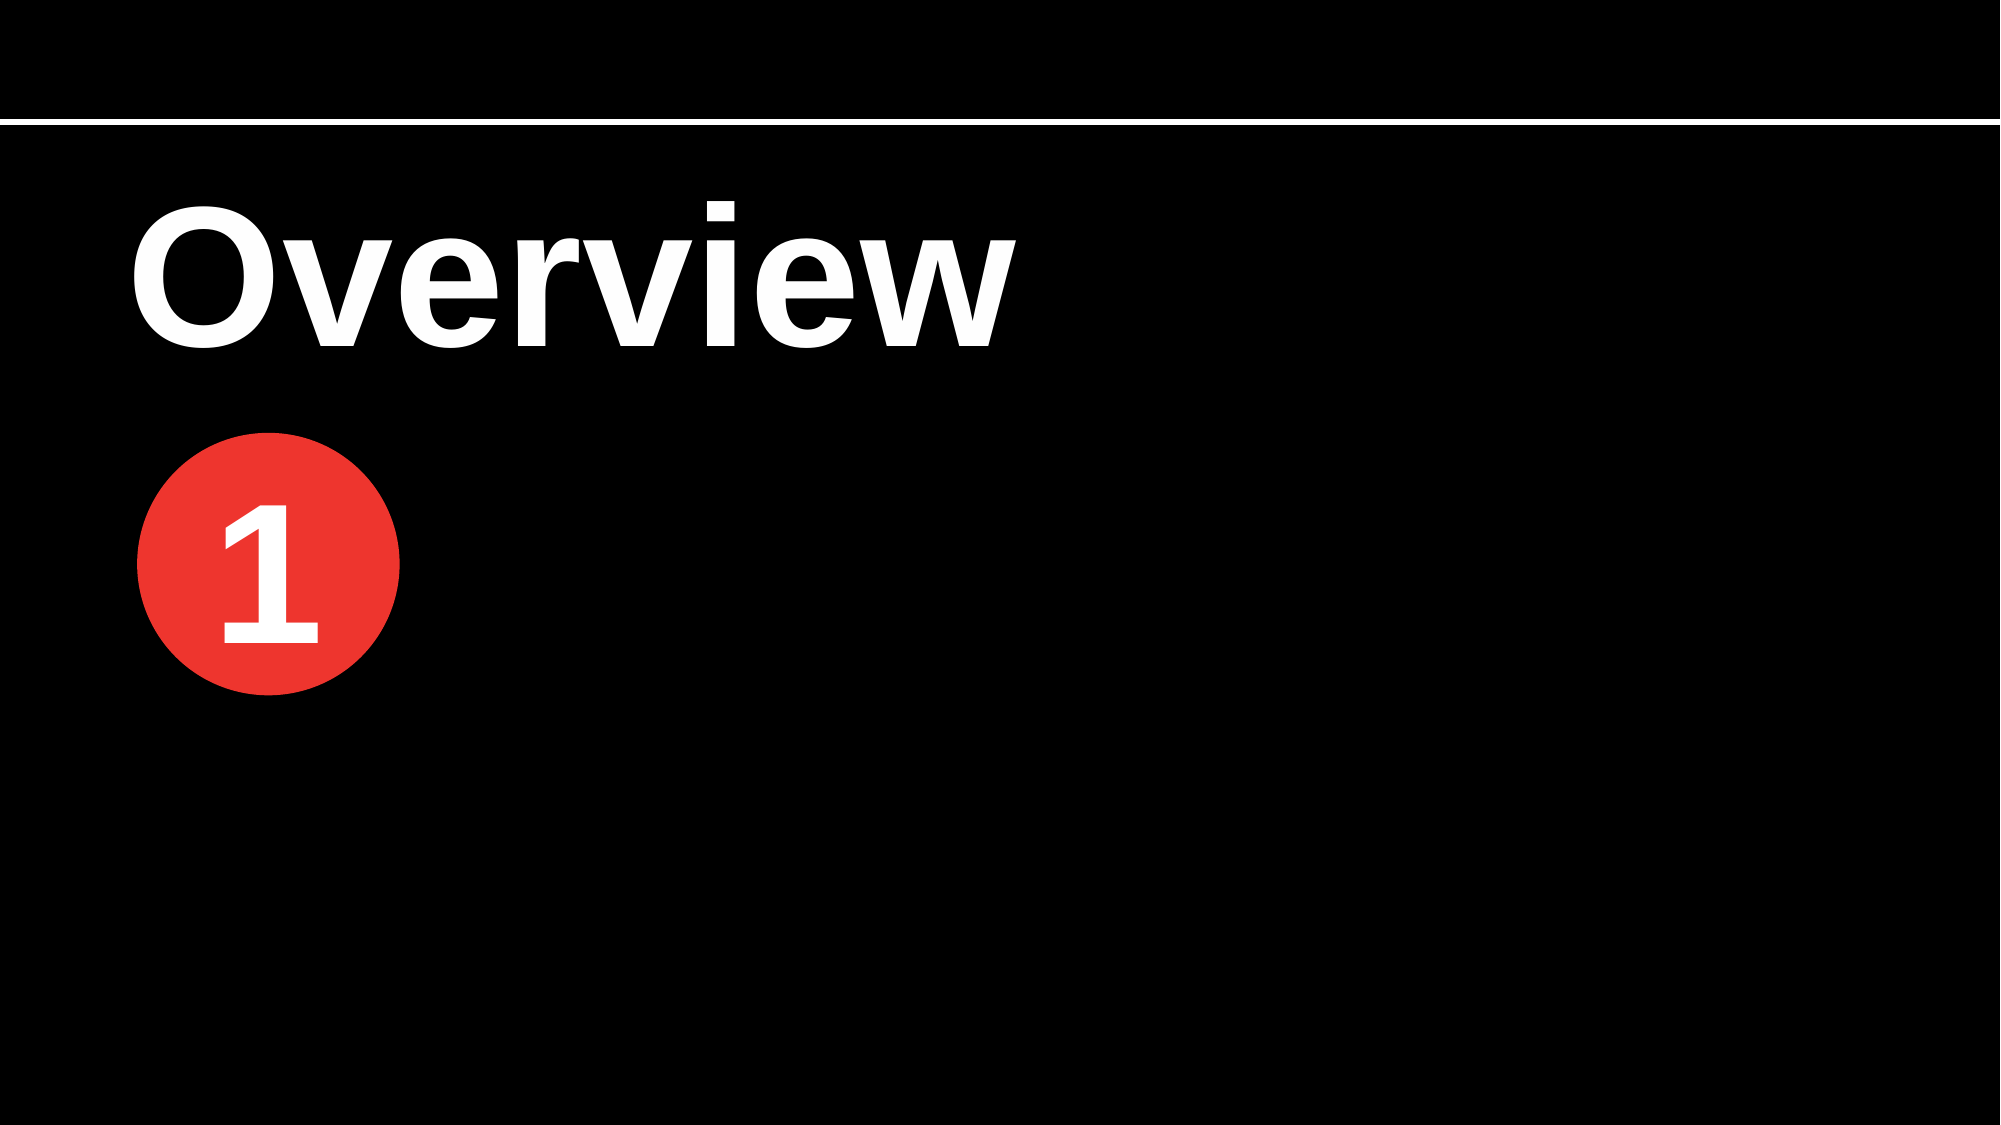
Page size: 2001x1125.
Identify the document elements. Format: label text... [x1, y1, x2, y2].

text_box 1 [135, 431, 401, 697]
text_box Overview [112, 123, 1904, 433]
